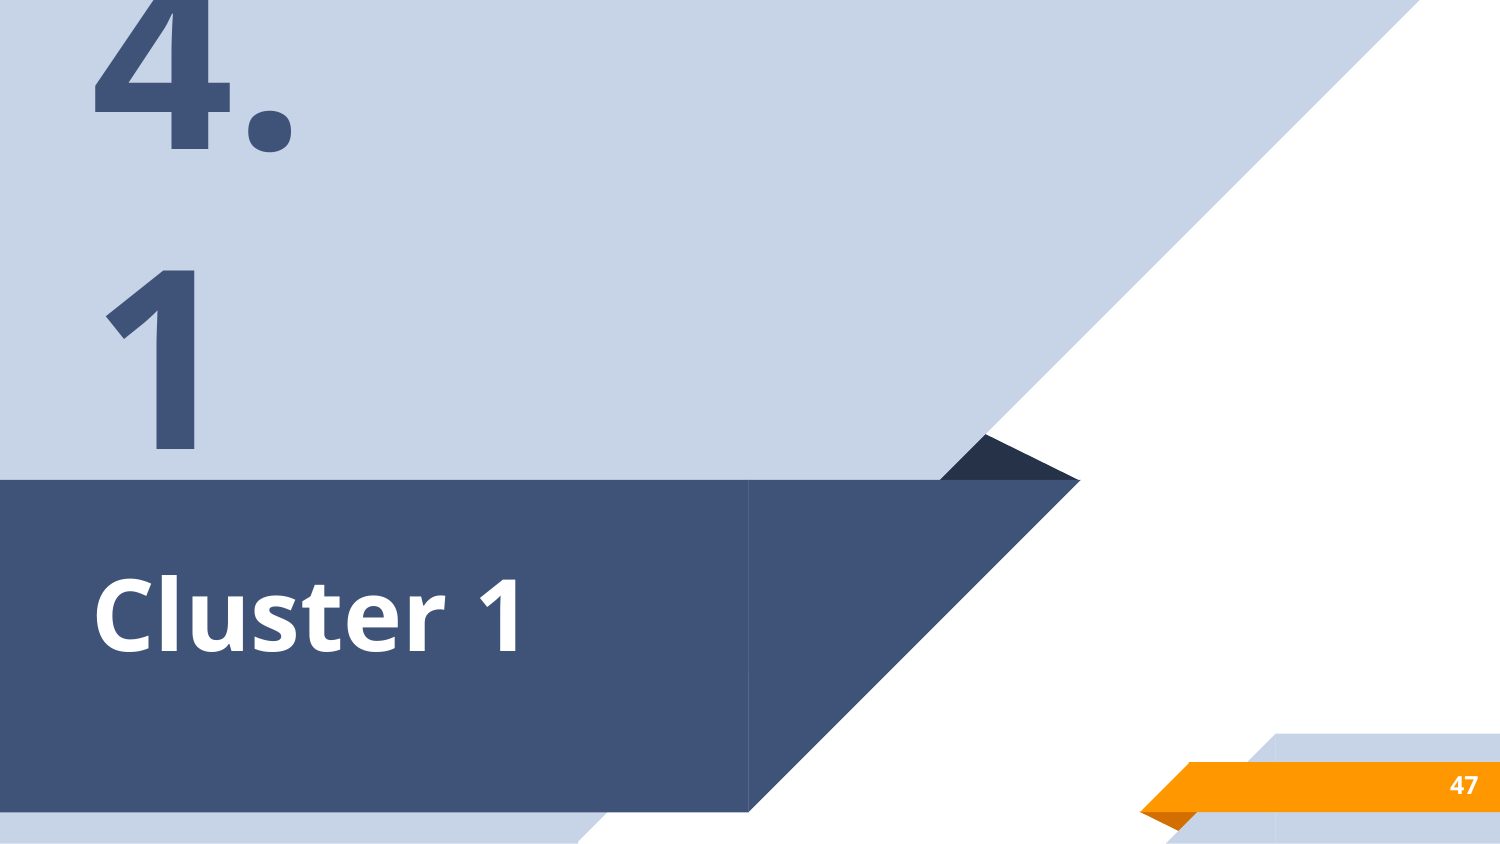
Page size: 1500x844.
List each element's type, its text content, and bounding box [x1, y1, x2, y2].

text_box 4.1 [76, 0, 434, 515]
title Cluster 1 [76, 496, 917, 687]
slide_number 47 [1249, 760, 1494, 813]
